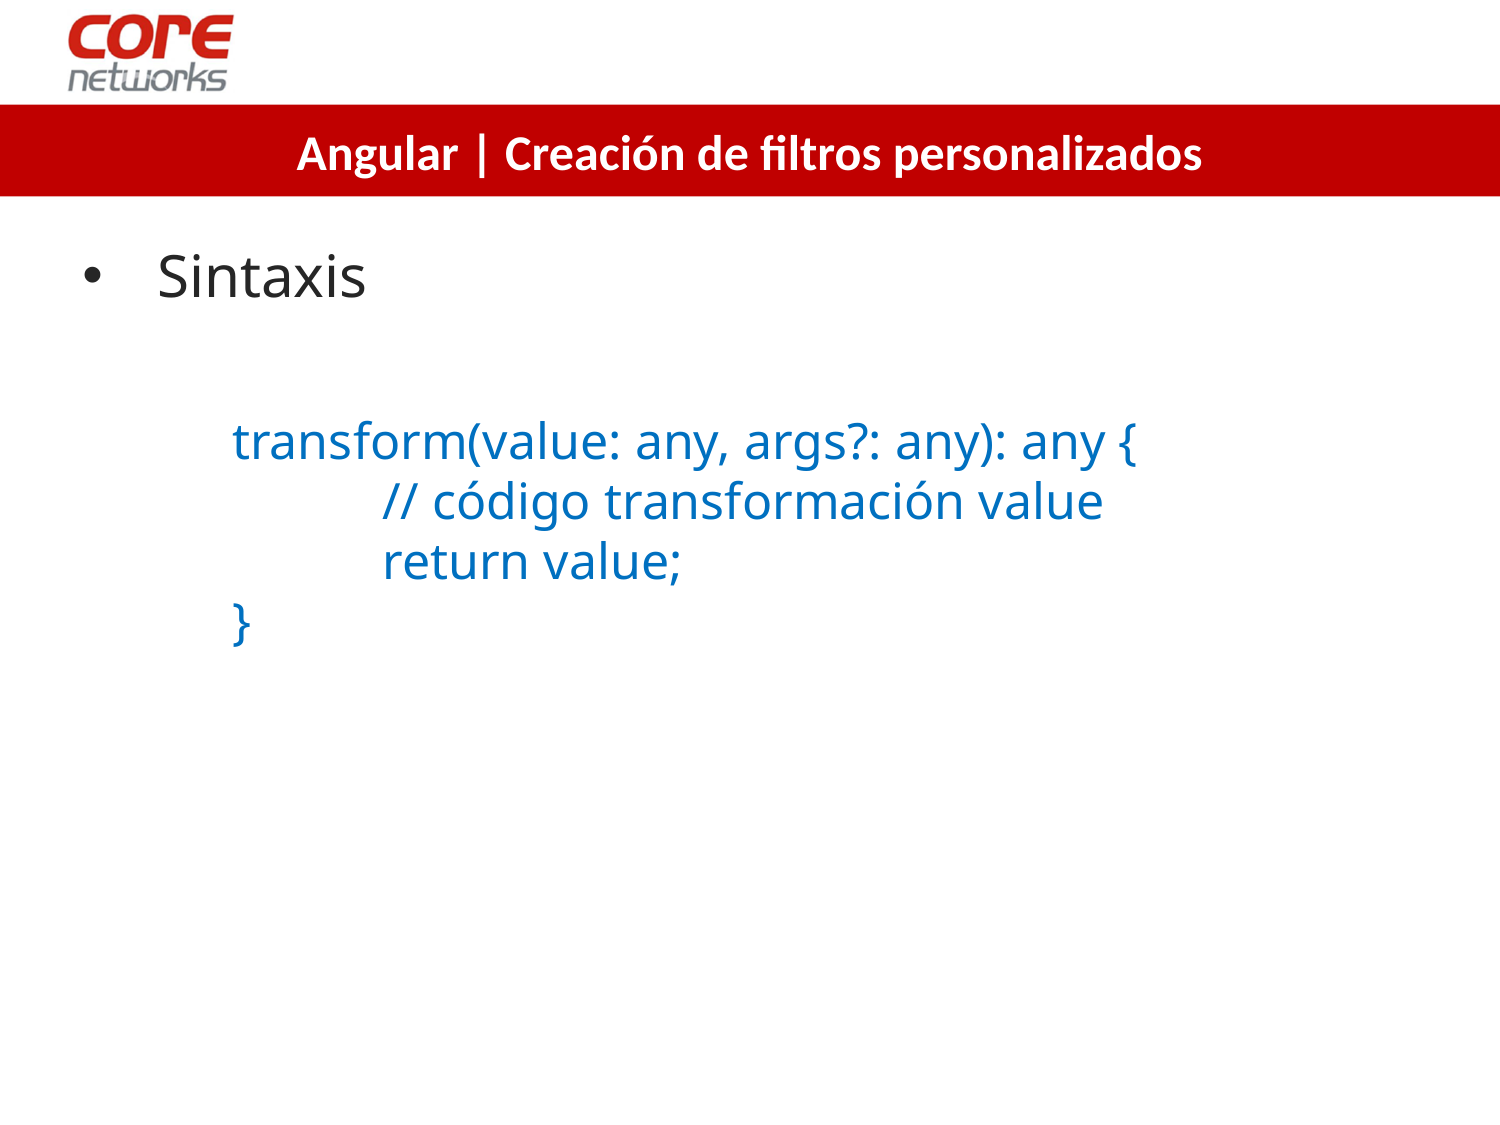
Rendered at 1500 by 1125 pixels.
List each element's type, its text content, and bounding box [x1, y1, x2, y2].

text_box Sintaxis transform(value: any, args?: any): any { // código transformación value return value; } [67, 231, 1435, 757]
picture [67, 9, 235, 95]
text_box Angular | Creación de filtros personalizados [0, 102, 1500, 198]
